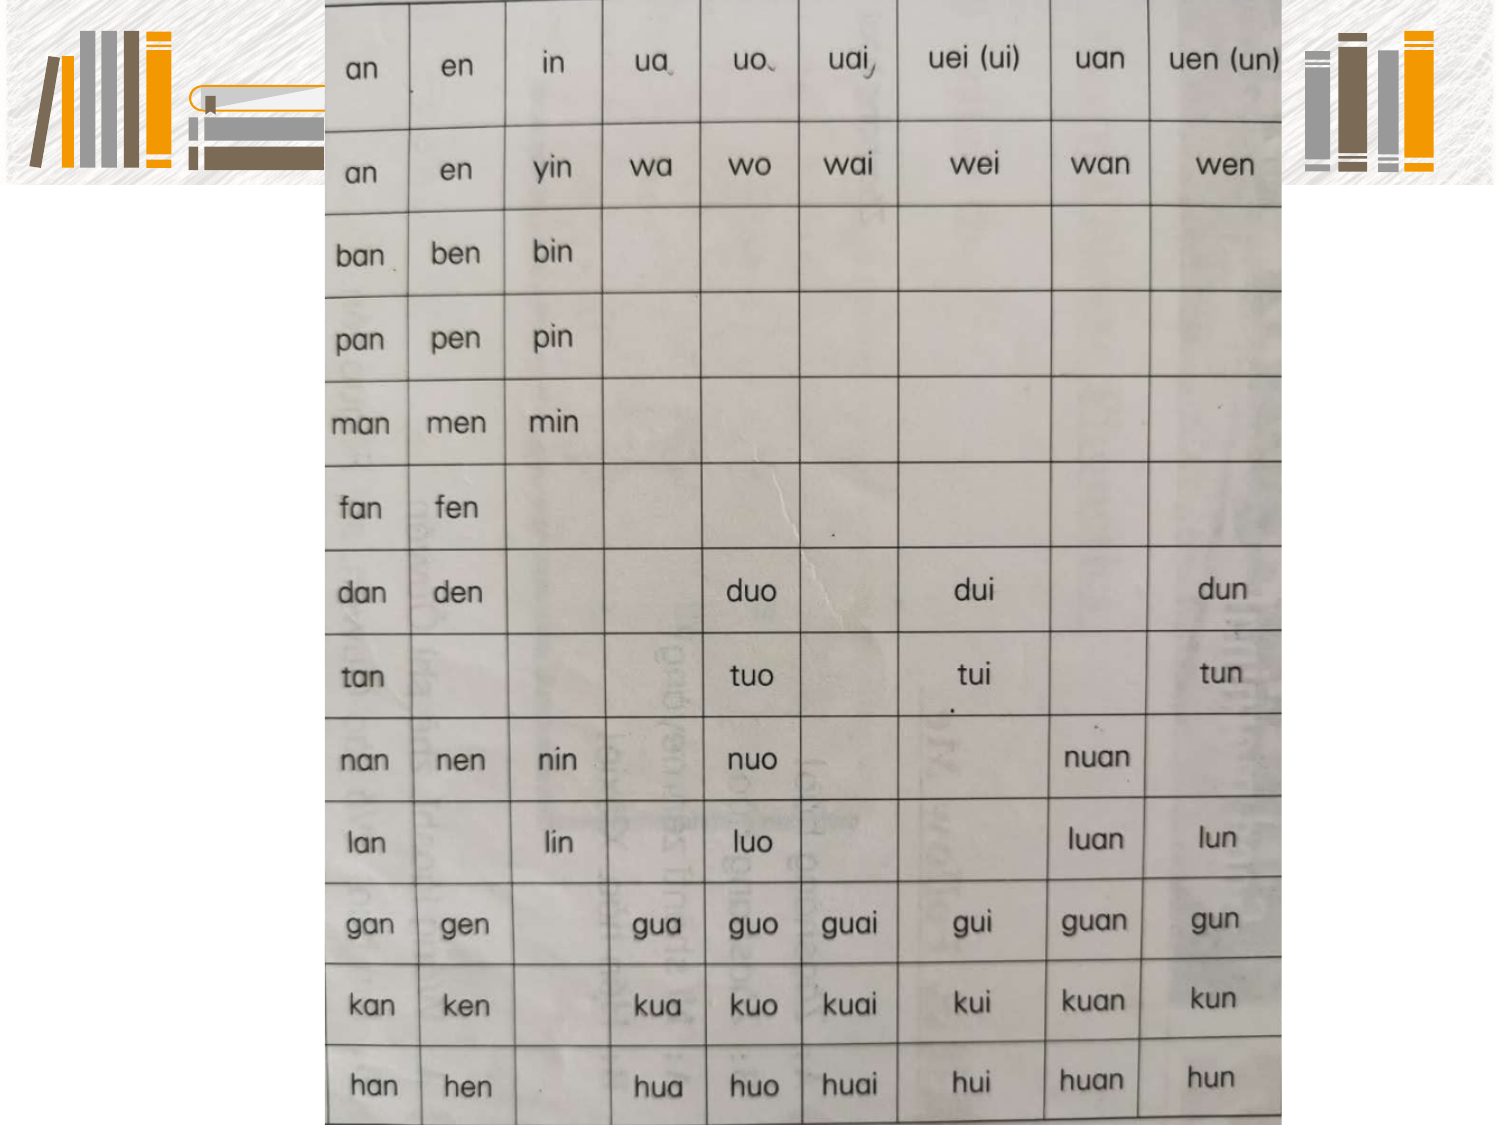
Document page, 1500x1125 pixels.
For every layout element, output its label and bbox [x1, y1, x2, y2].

picture [0, 0, 1500, 185]
list [240, 83, 1366, 1042]
picture [324, 1042, 1282, 1125]
text_box [29, 30, 346, 171]
text_box [1304, 30, 1434, 173]
